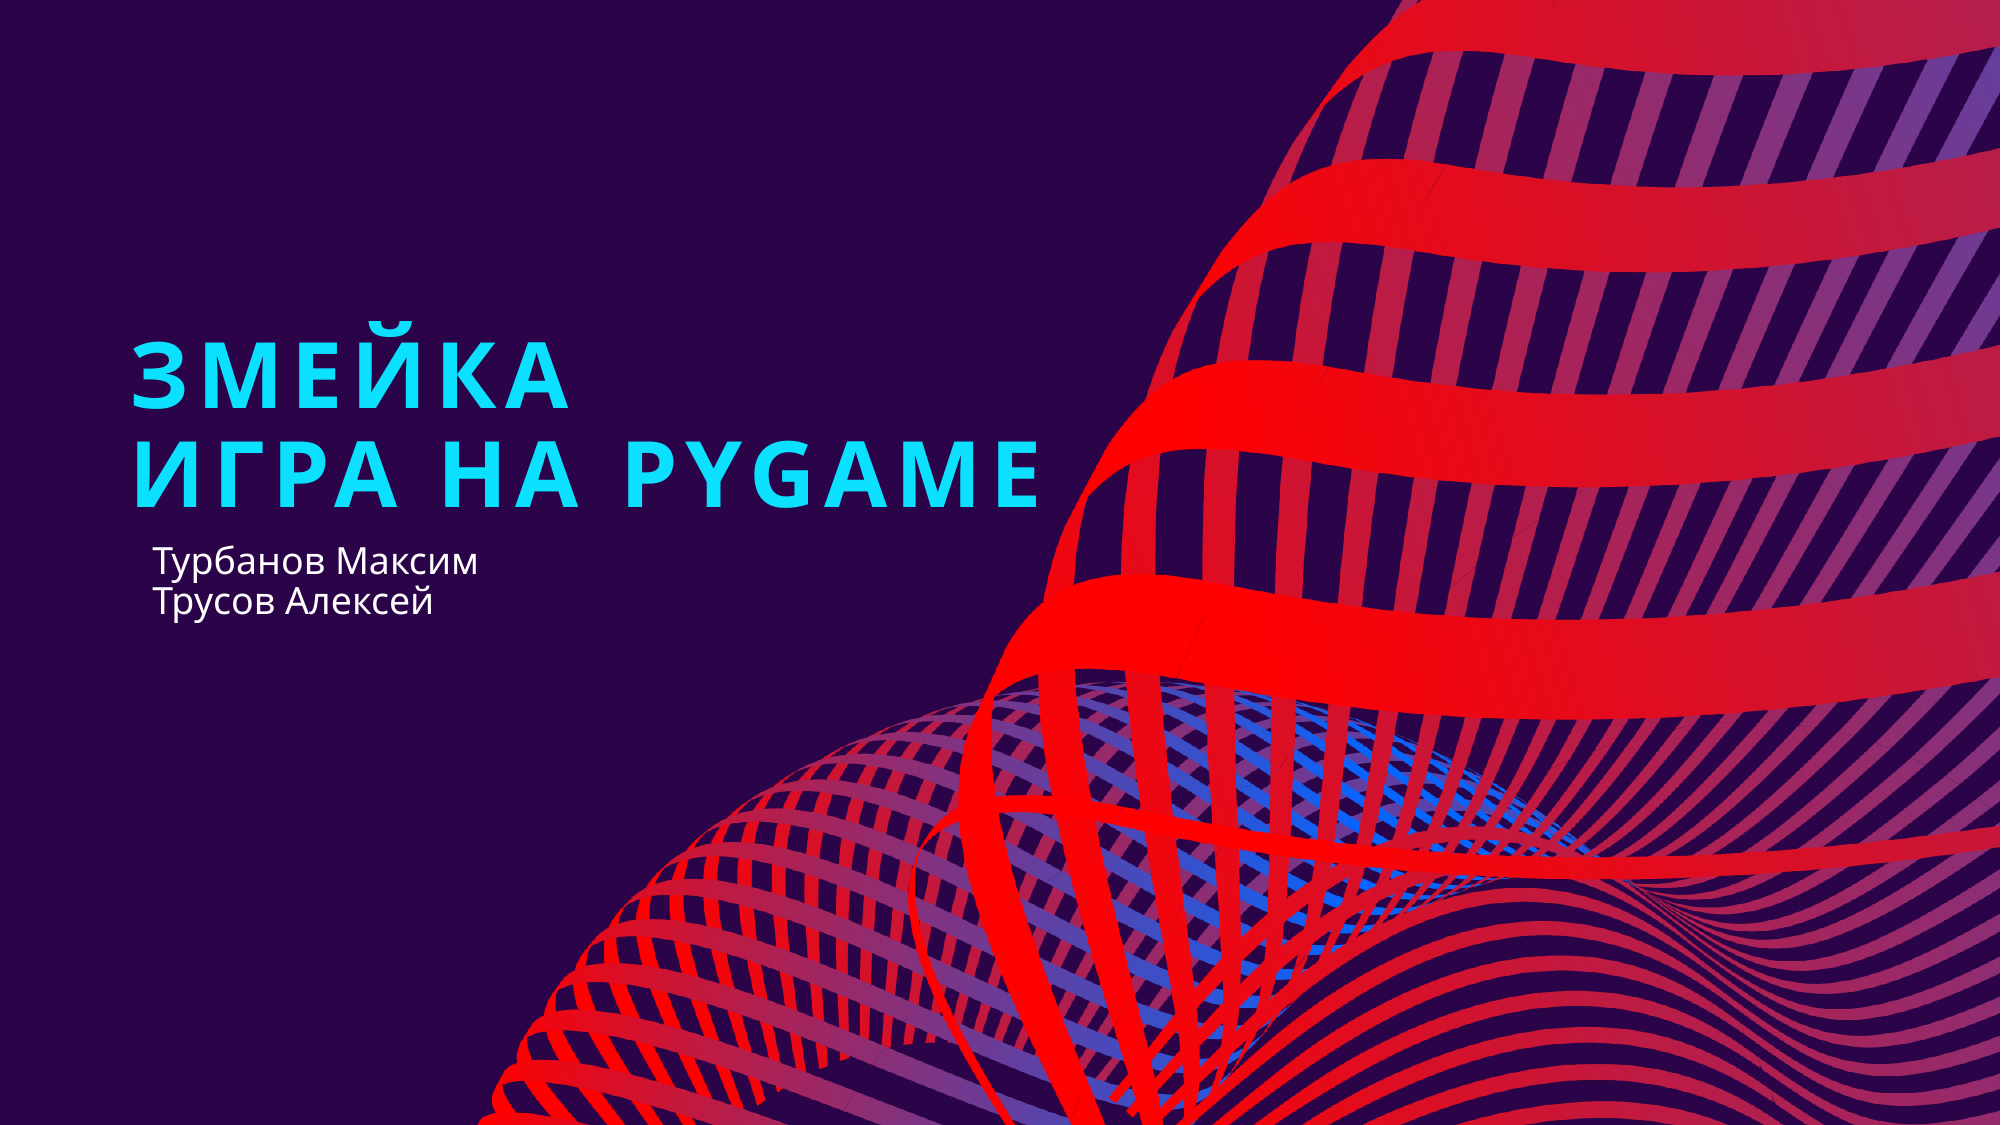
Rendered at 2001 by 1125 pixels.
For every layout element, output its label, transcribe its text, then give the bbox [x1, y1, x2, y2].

title Змейка игра на pygame [114, 217, 1065, 535]
picture [0, 0, 2000, 1125]
list Турбанов Максим Трусов Алексей [137, 534, 957, 669]
